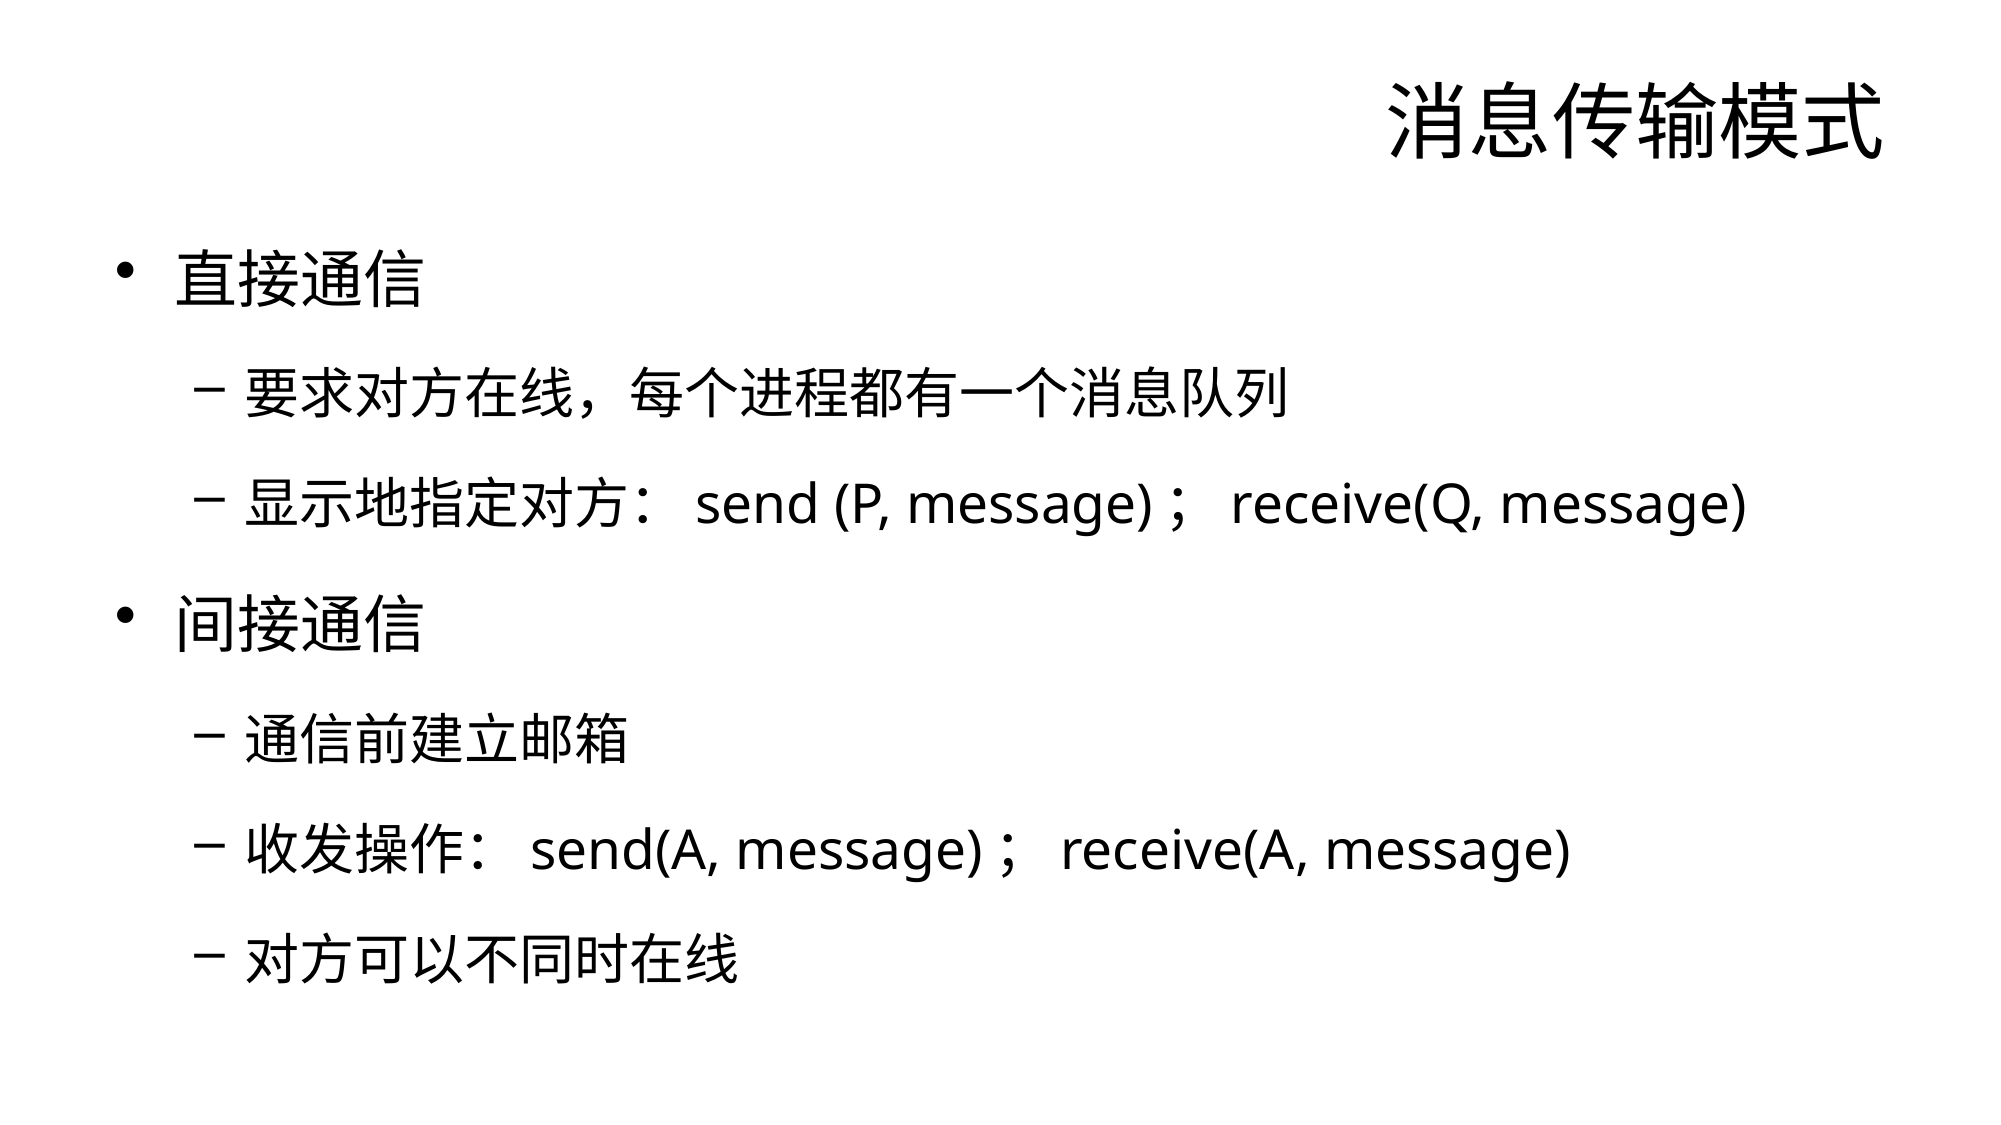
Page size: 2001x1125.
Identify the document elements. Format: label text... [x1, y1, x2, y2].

list 直接通信 要求对方在线，每个进程都有一个消息队列 显示地指定对方：send (P, message)；receive(Q, message) 间接通信 通信前建立邮箱 收发操作：send(A, message)；receive(A, message) 对方可以不同时在线 [99, 193, 1901, 1006]
title 消息传输模式 [99, 44, 1901, 193]
